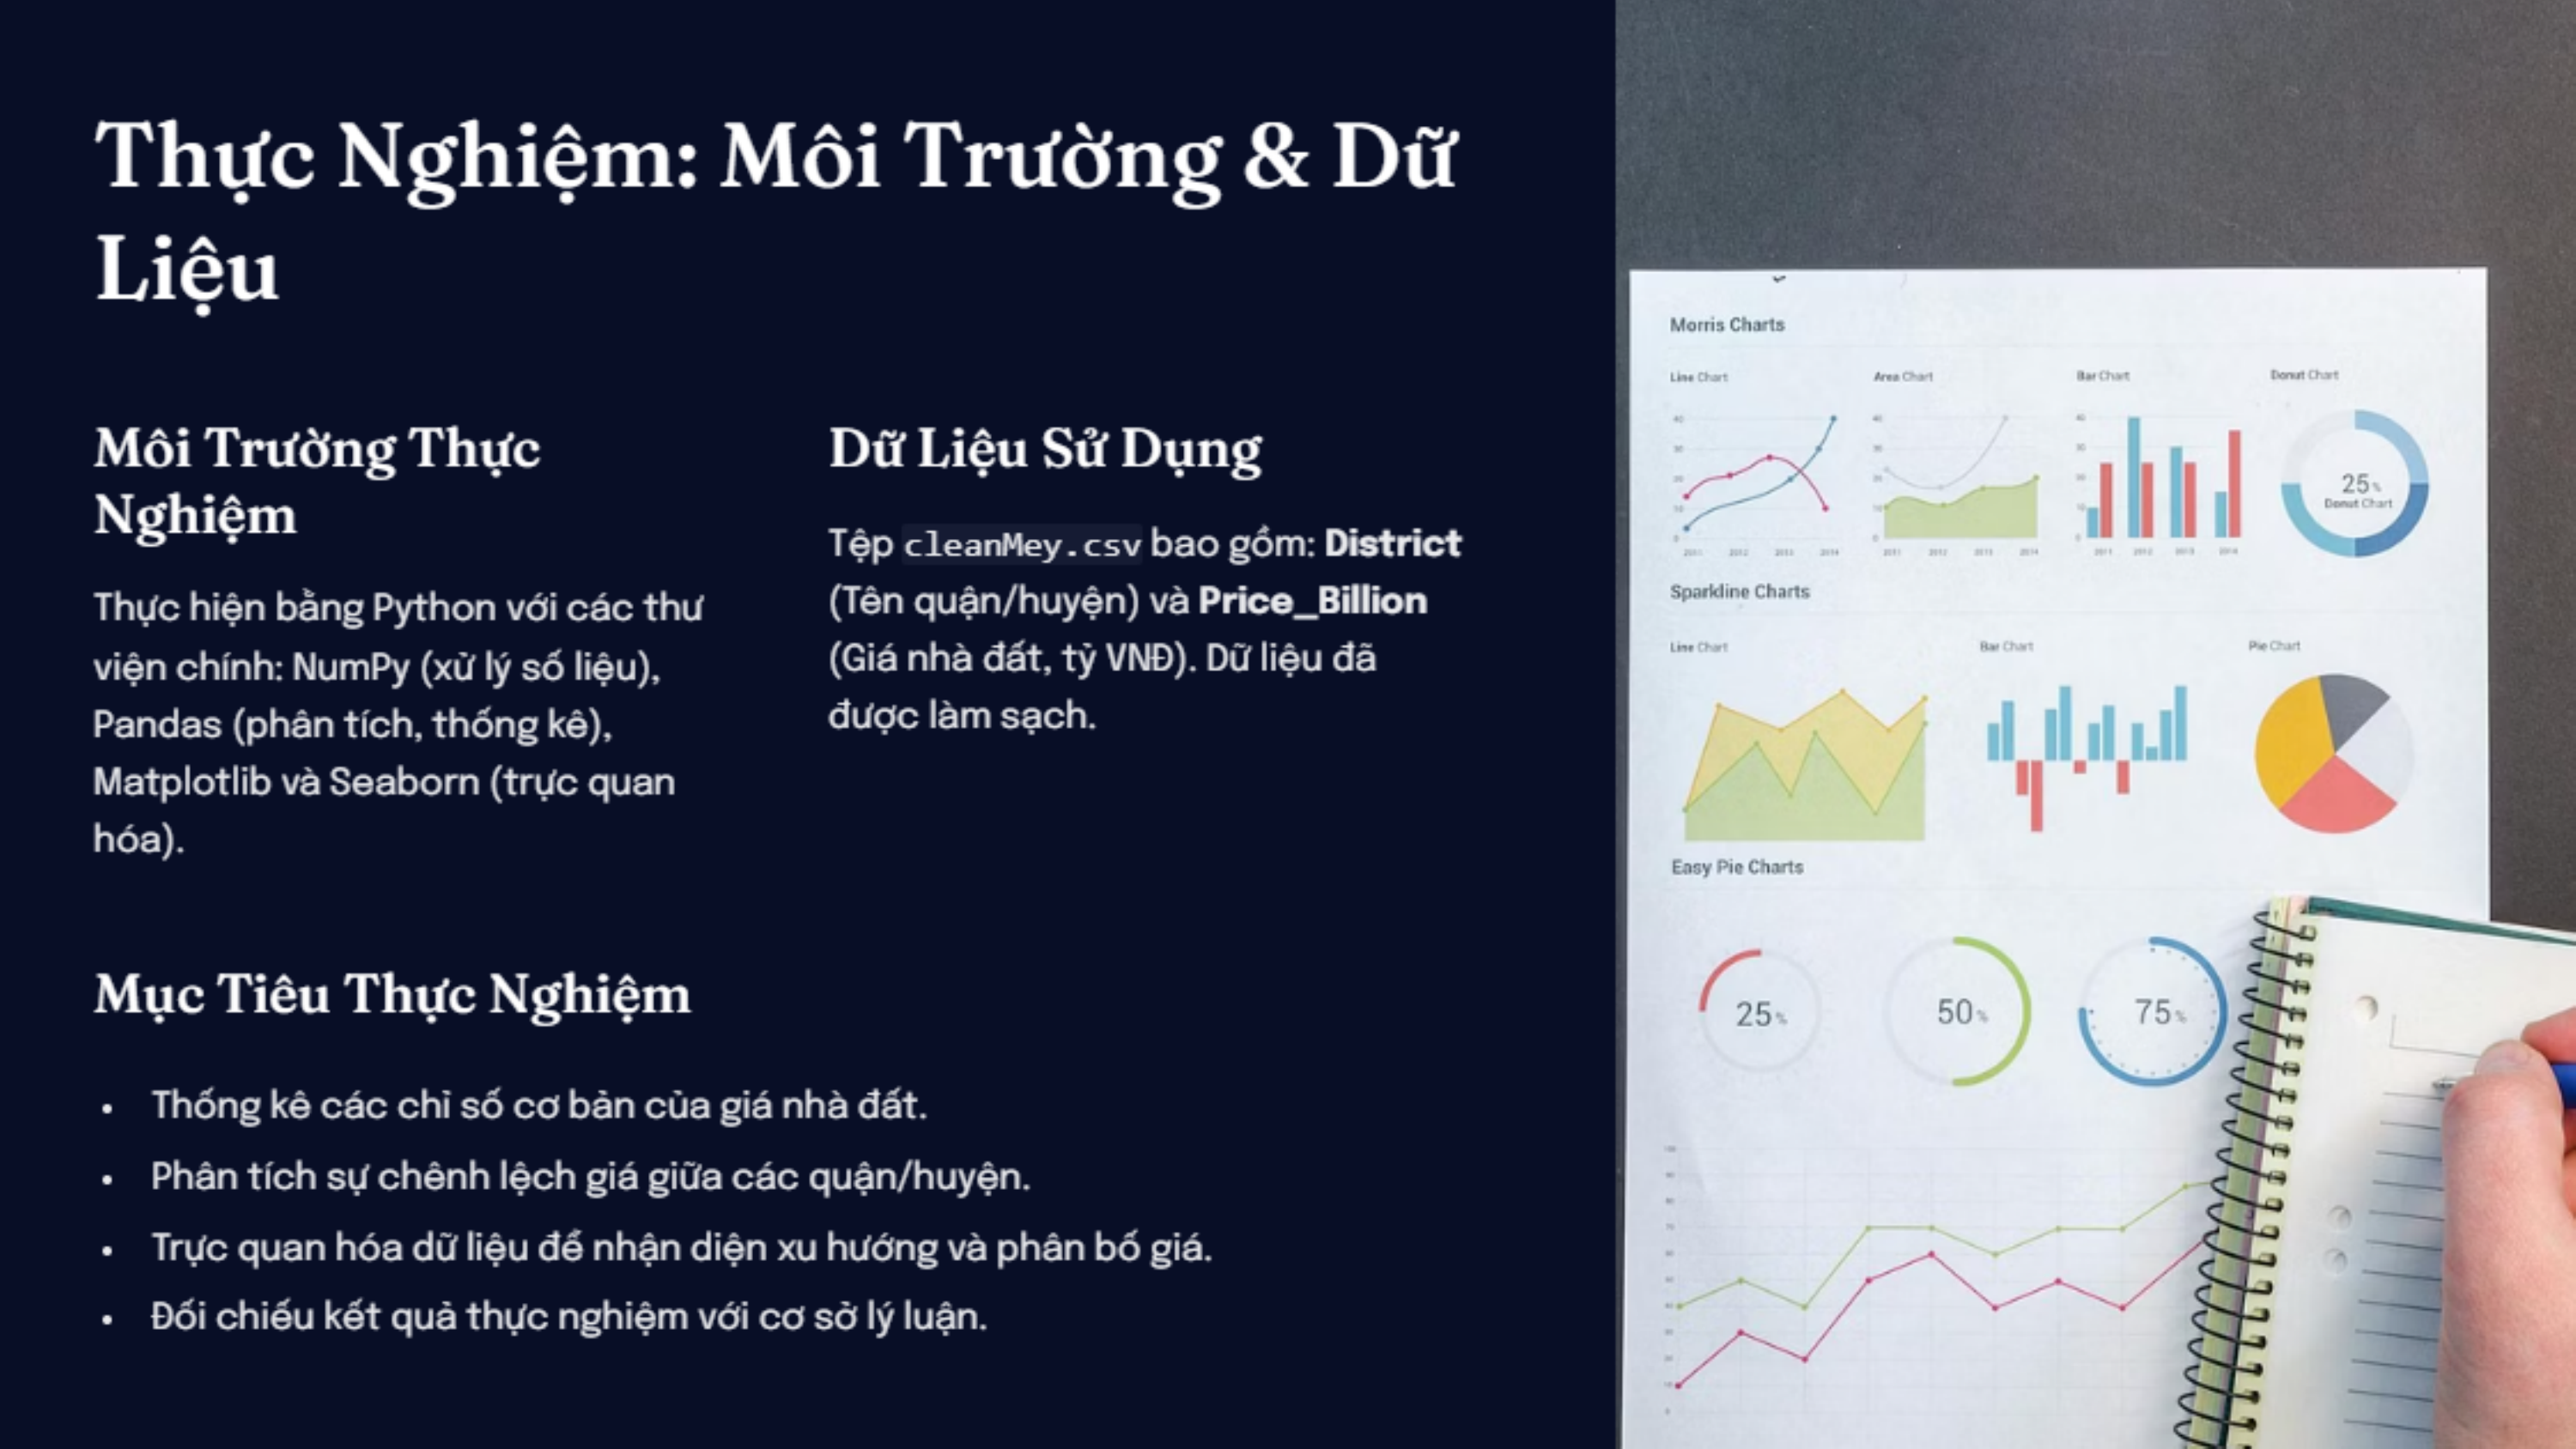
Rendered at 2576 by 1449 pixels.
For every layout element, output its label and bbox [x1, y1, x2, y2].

text_box [0, 0, 2576, 1449]
